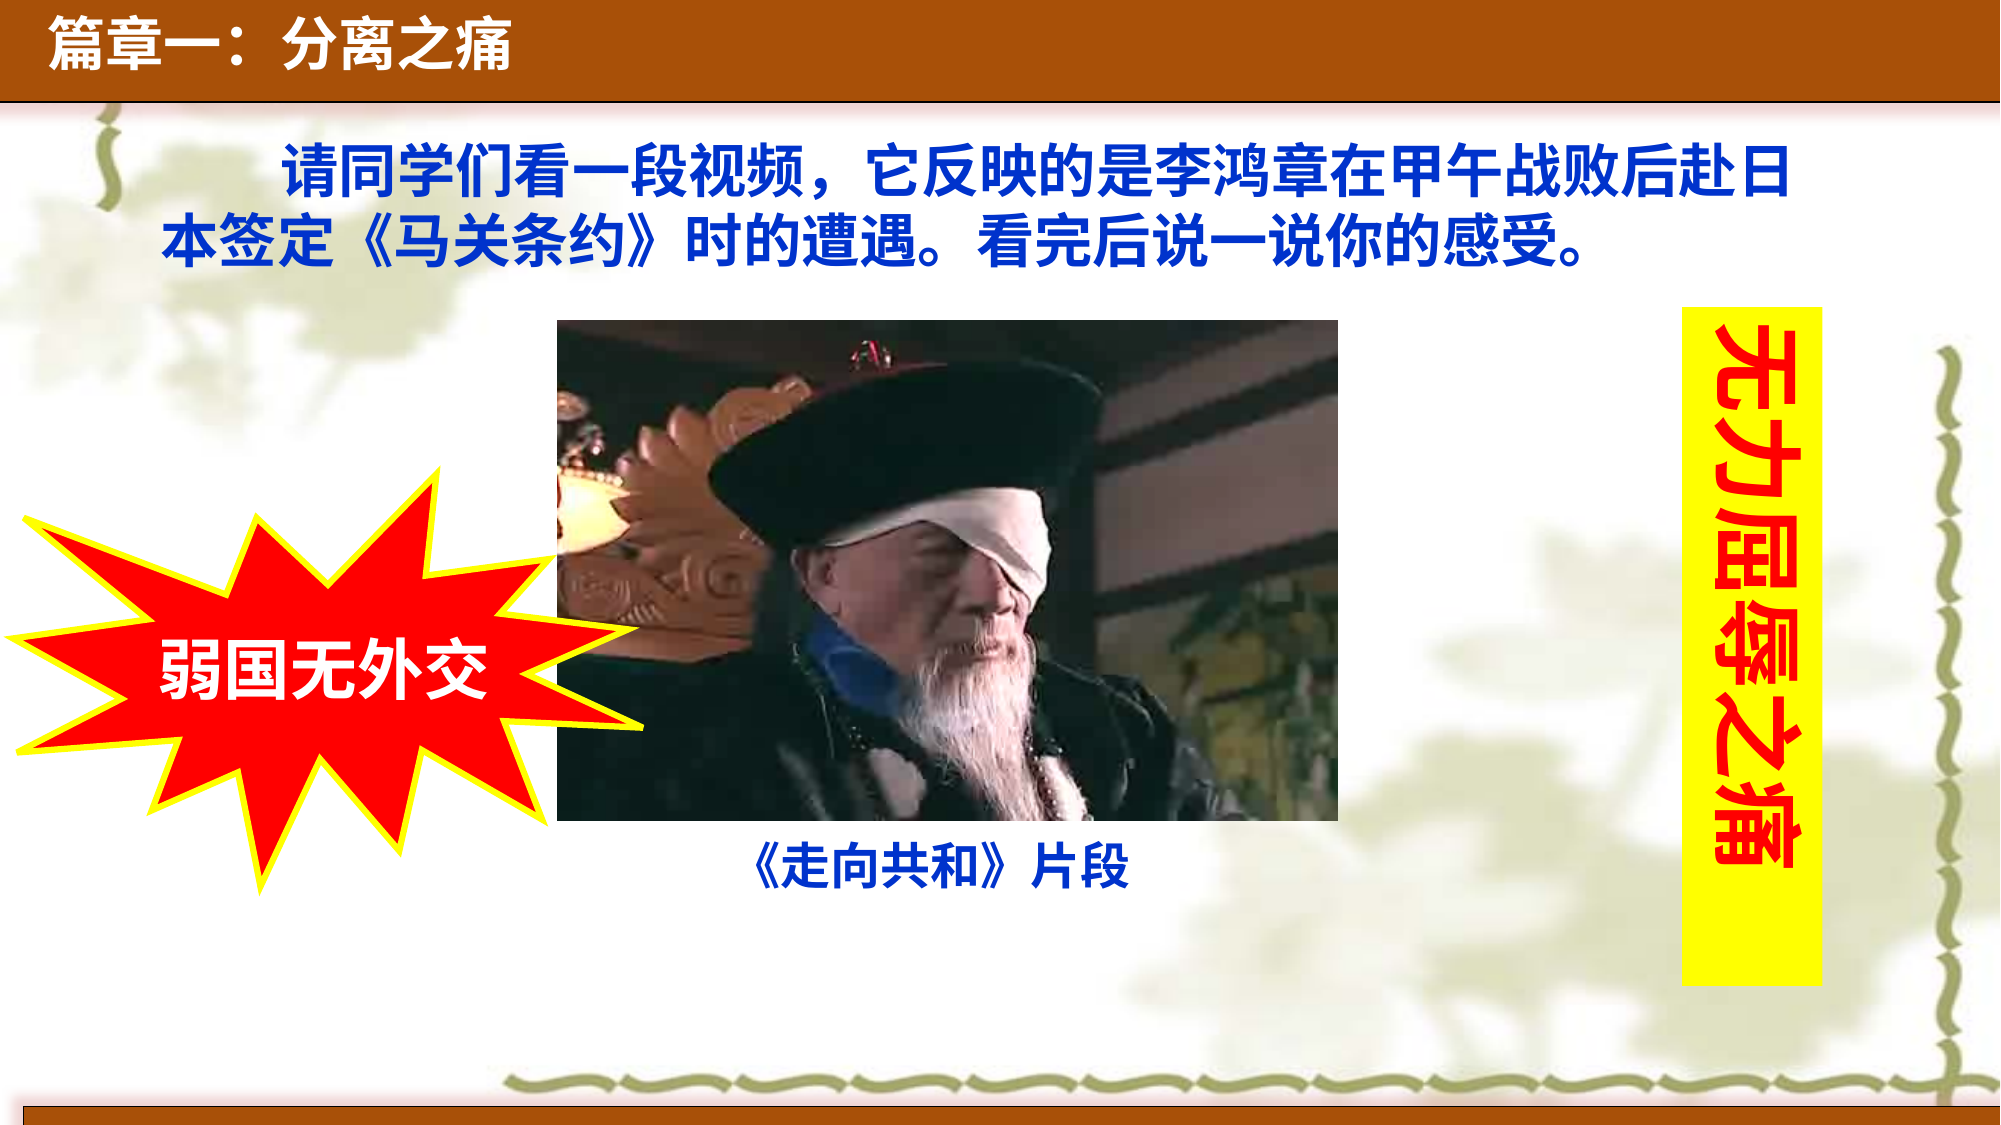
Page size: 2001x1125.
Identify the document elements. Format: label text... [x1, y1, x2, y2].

text_box [23, 1106, 2000, 1125]
text_box 请同学们看一段视频，它反映的是李鸿章在甲午战败后赴日本签定《马关条约》时的遭遇。看完后说一说你的感受。 [146, 126, 1819, 282]
text_box 弱国无外交 [12, 473, 557, 887]
text_box [0, 0, 2000, 102]
picture [0, 0, 2001, 1125]
text_box 篇章一：分离之痛 [32, 0, 611, 85]
text_box 无力屈辱之痛 [1682, 307, 1823, 986]
text_box 《走向共和》片段 [716, 827, 1238, 902]
